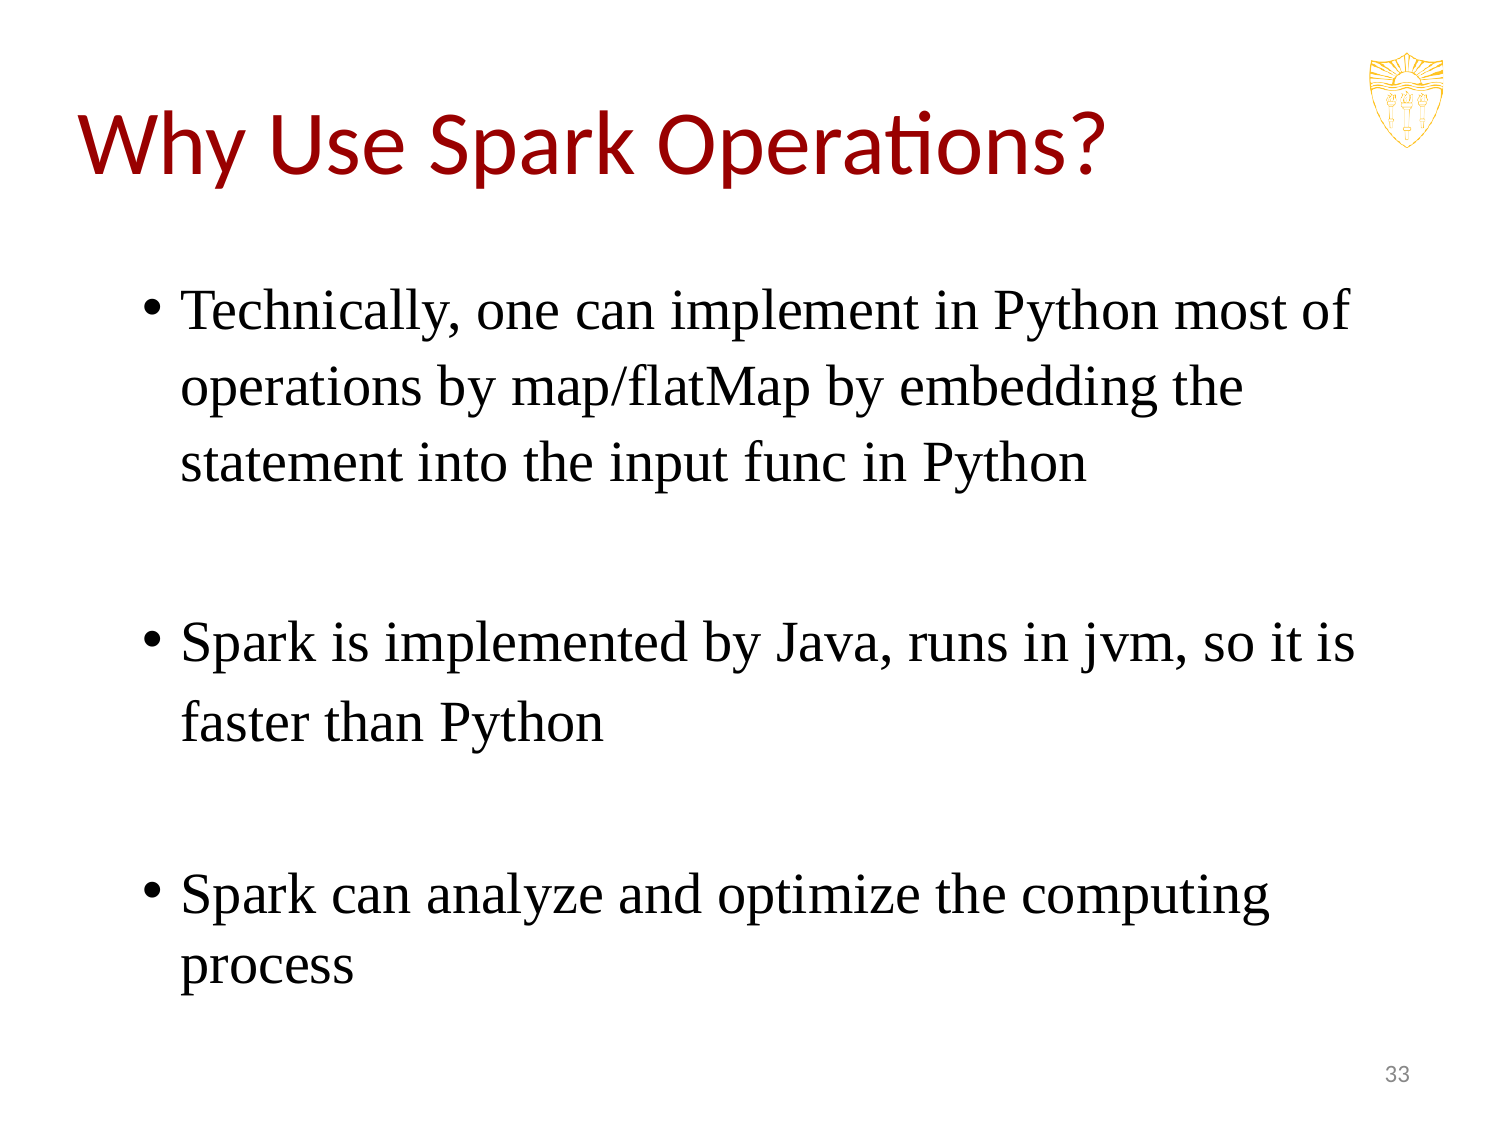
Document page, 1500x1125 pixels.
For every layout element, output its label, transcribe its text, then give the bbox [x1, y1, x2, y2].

slide_number 33 [1074, 738, 1425, 1125]
text_box Technically, one can implement in Python most of operations by map/flatMap by embedding the statement into the input func in Python Spark is implemented by Java, runs in jvm, so it is faster than Python Spark can analyze and optimize the computing process [140, 266, 1380, 995]
title Why Use Spark Operations? [75, 83, 1425, 272]
picture [1369, 52, 1444, 148]
